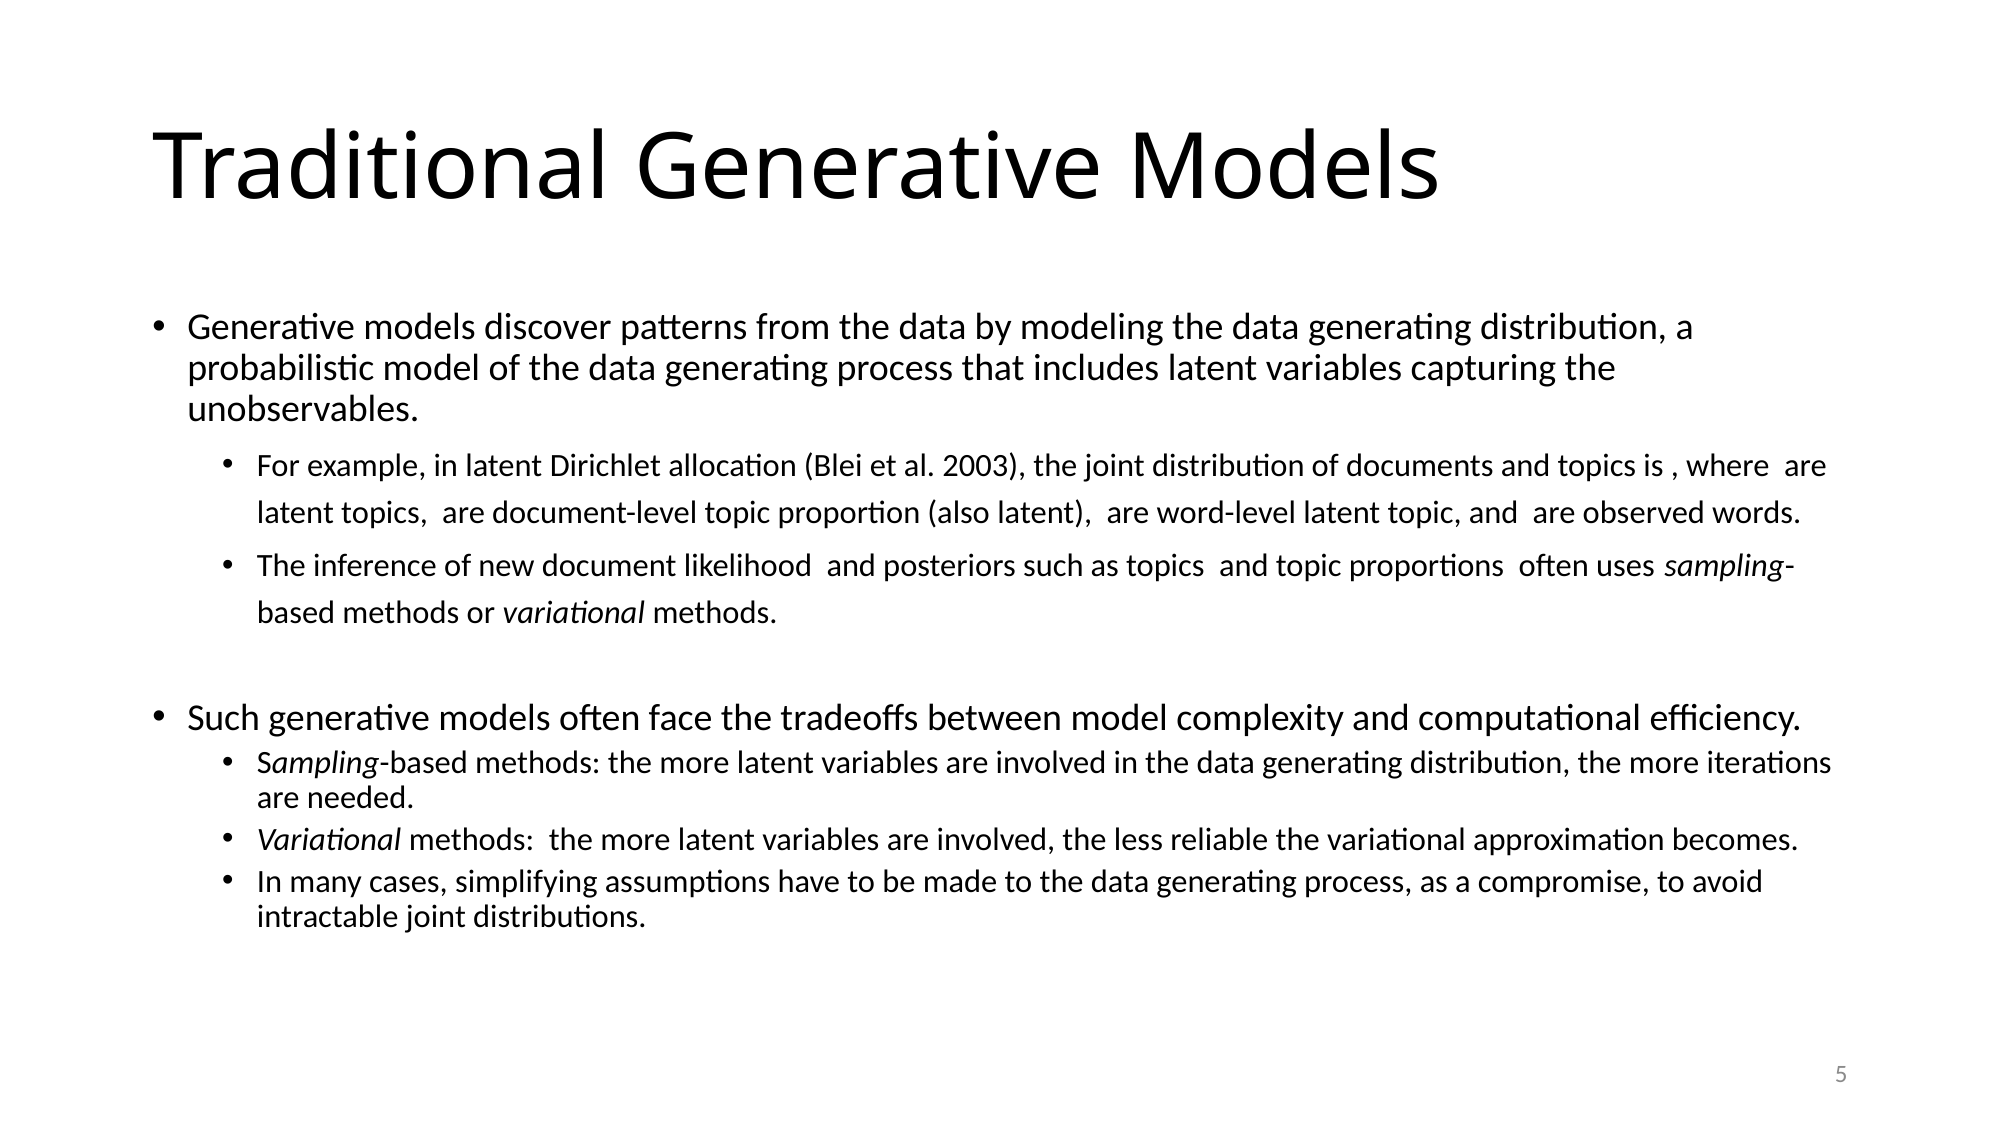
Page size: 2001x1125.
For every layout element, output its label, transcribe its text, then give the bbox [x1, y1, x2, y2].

title Traditional Generative Models [137, 59, 1863, 278]
slide_number 5 [1412, 1042, 1863, 1103]
